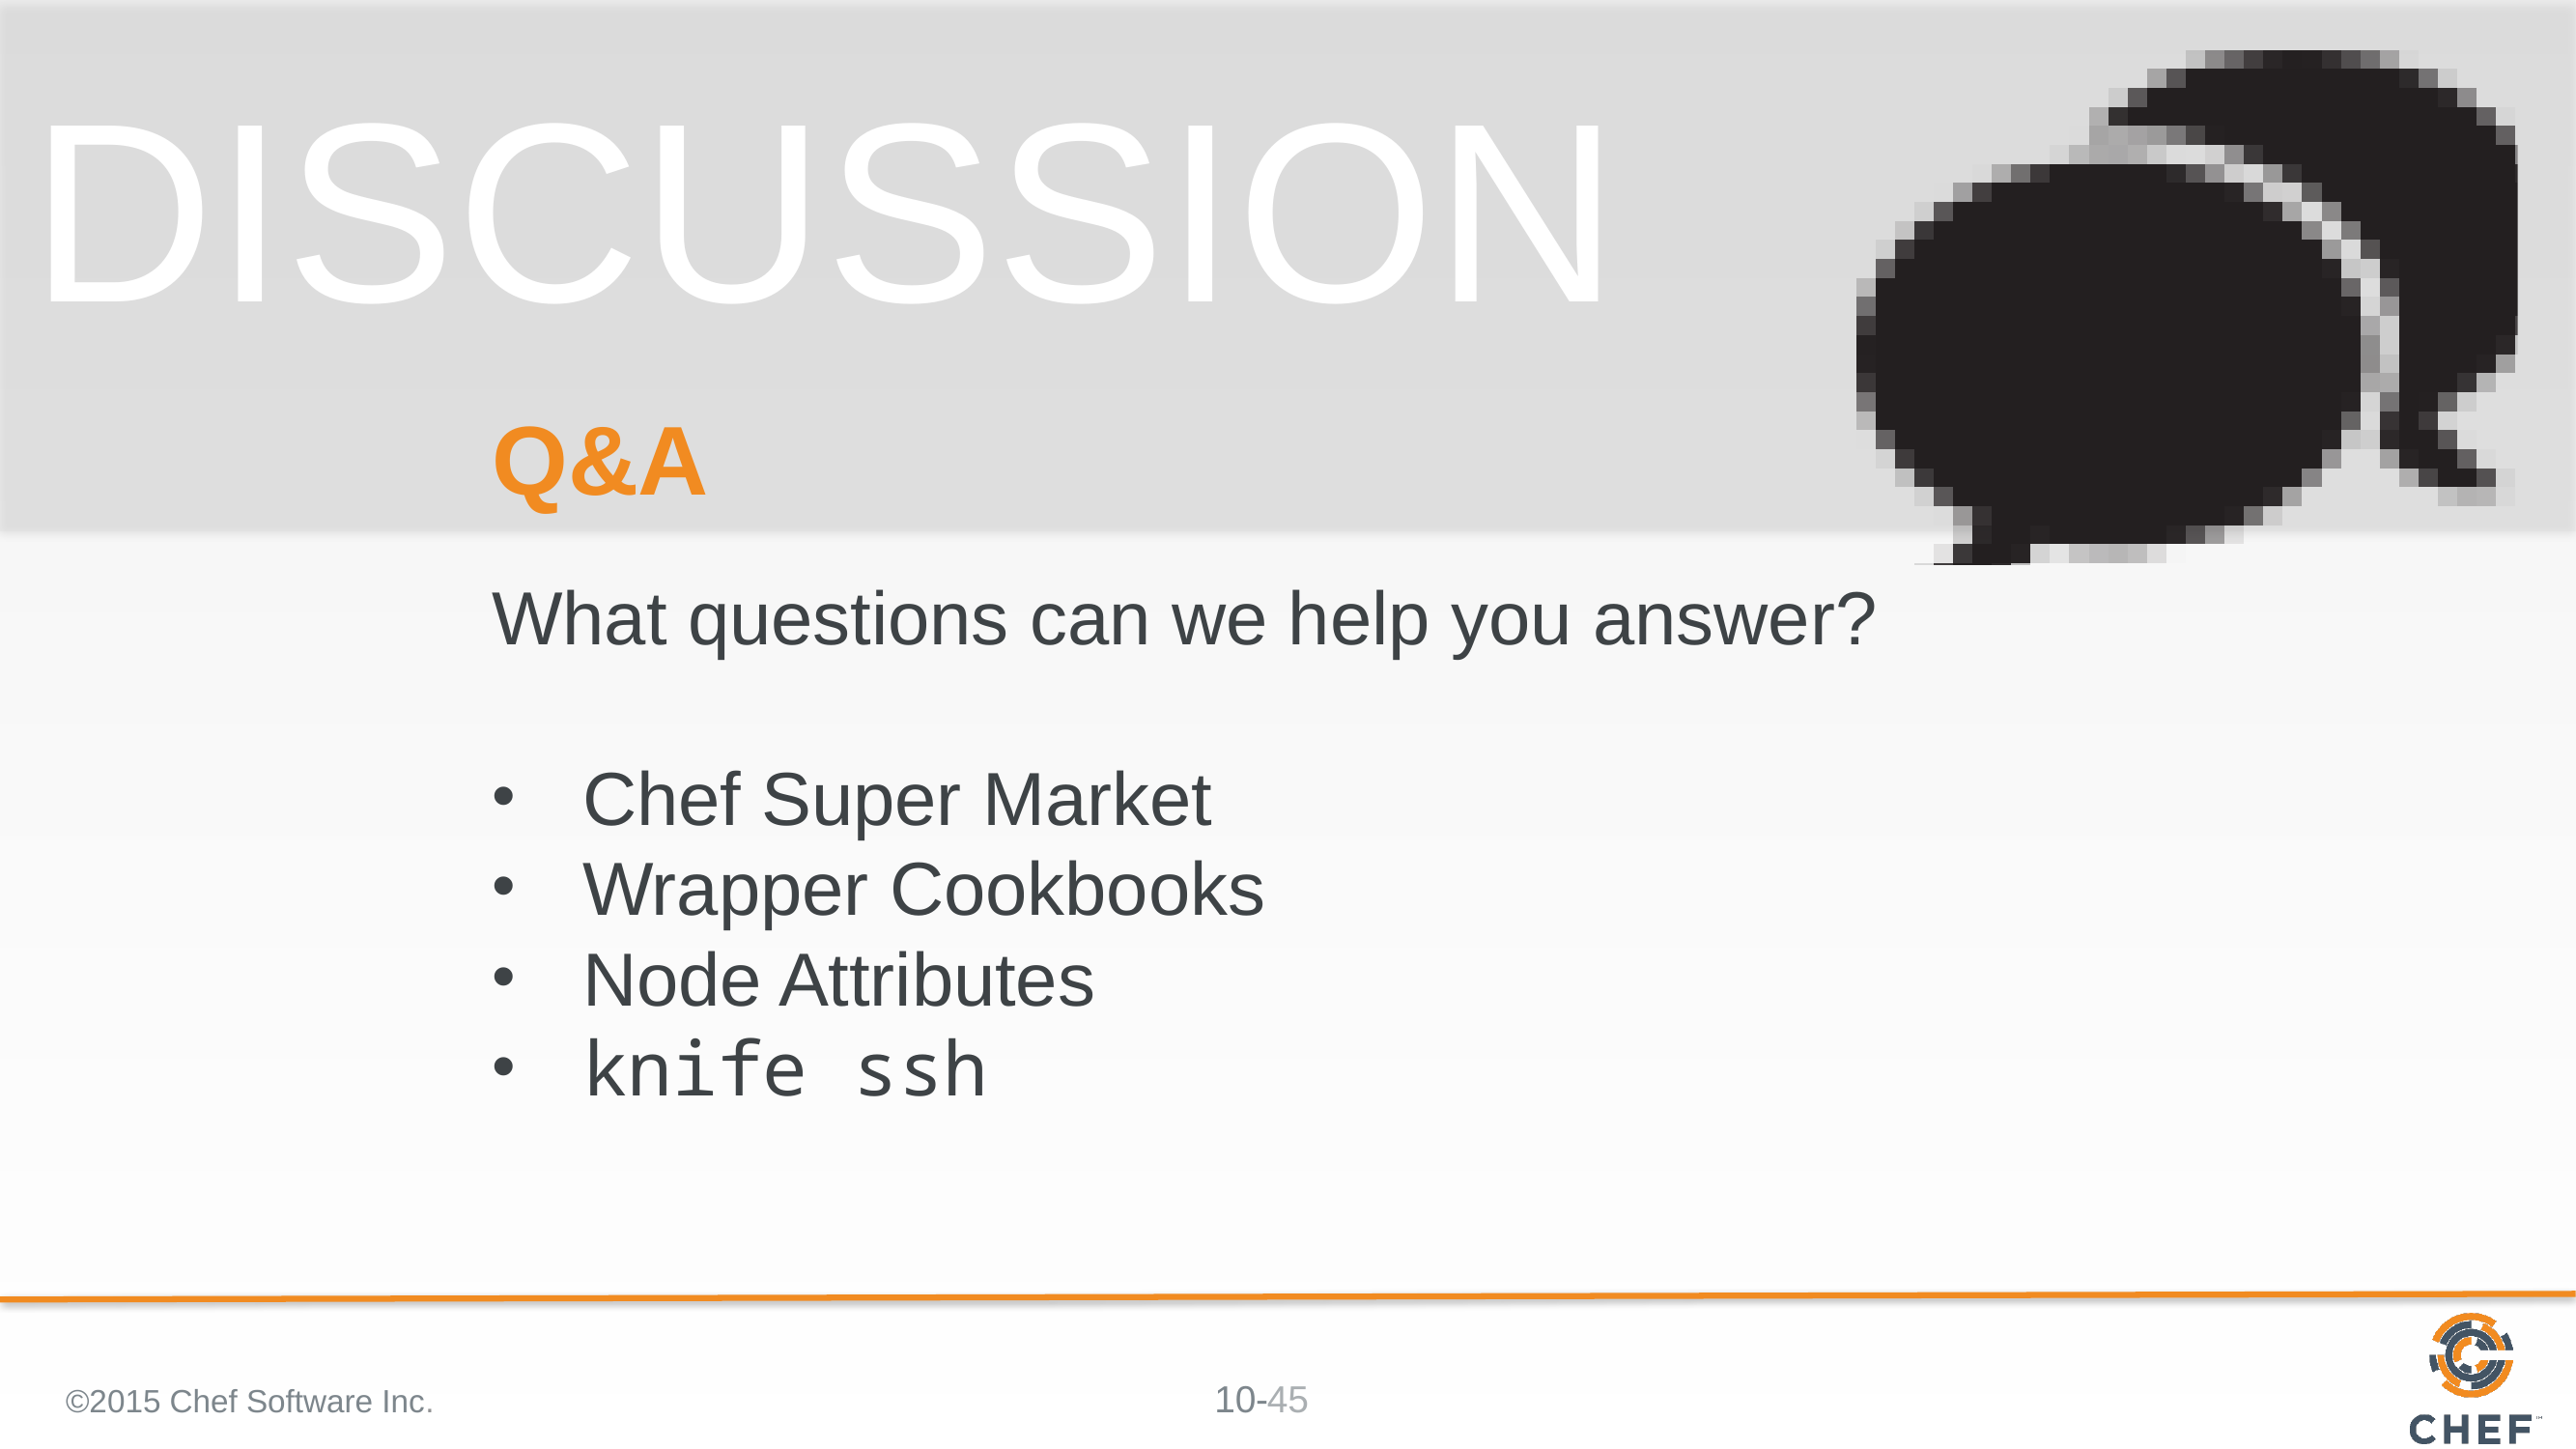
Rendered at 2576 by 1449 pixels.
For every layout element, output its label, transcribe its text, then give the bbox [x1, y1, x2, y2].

title Q&A [477, 395, 2217, 531]
subtitle What questions can we help you answer? Chef Super Market Wrapper Cookbooks Node Attributes knife ssh [477, 554, 2217, 1194]
picture [2399, 1297, 2550, 1449]
slide_number 45 [998, 1359, 1578, 1437]
footer ©2015 Chef Software Inc. [51, 1359, 952, 1440]
